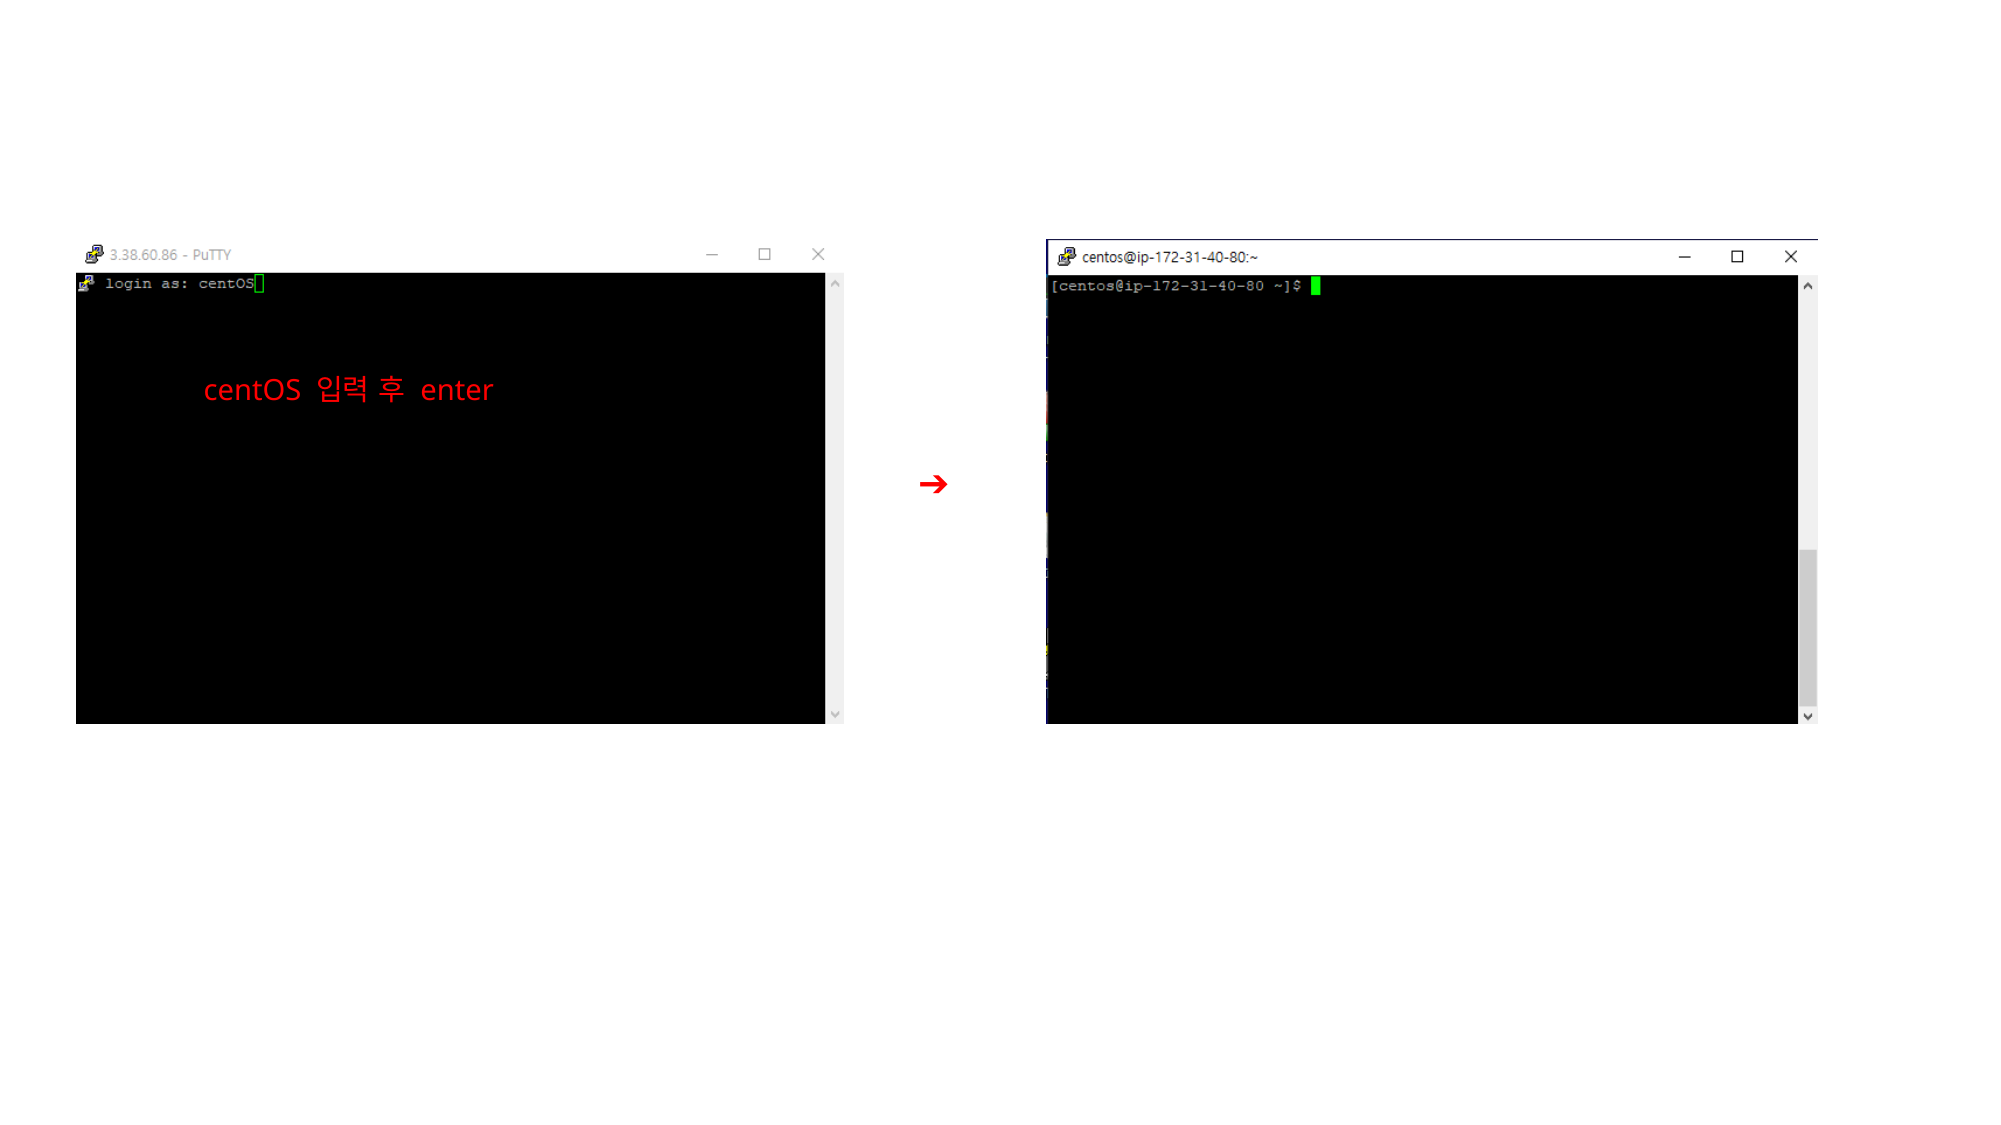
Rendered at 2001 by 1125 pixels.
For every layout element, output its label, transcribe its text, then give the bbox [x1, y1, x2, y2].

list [76, 239, 844, 724]
text_box ➔ [903, 451, 988, 512]
picture [1046, 239, 1818, 724]
